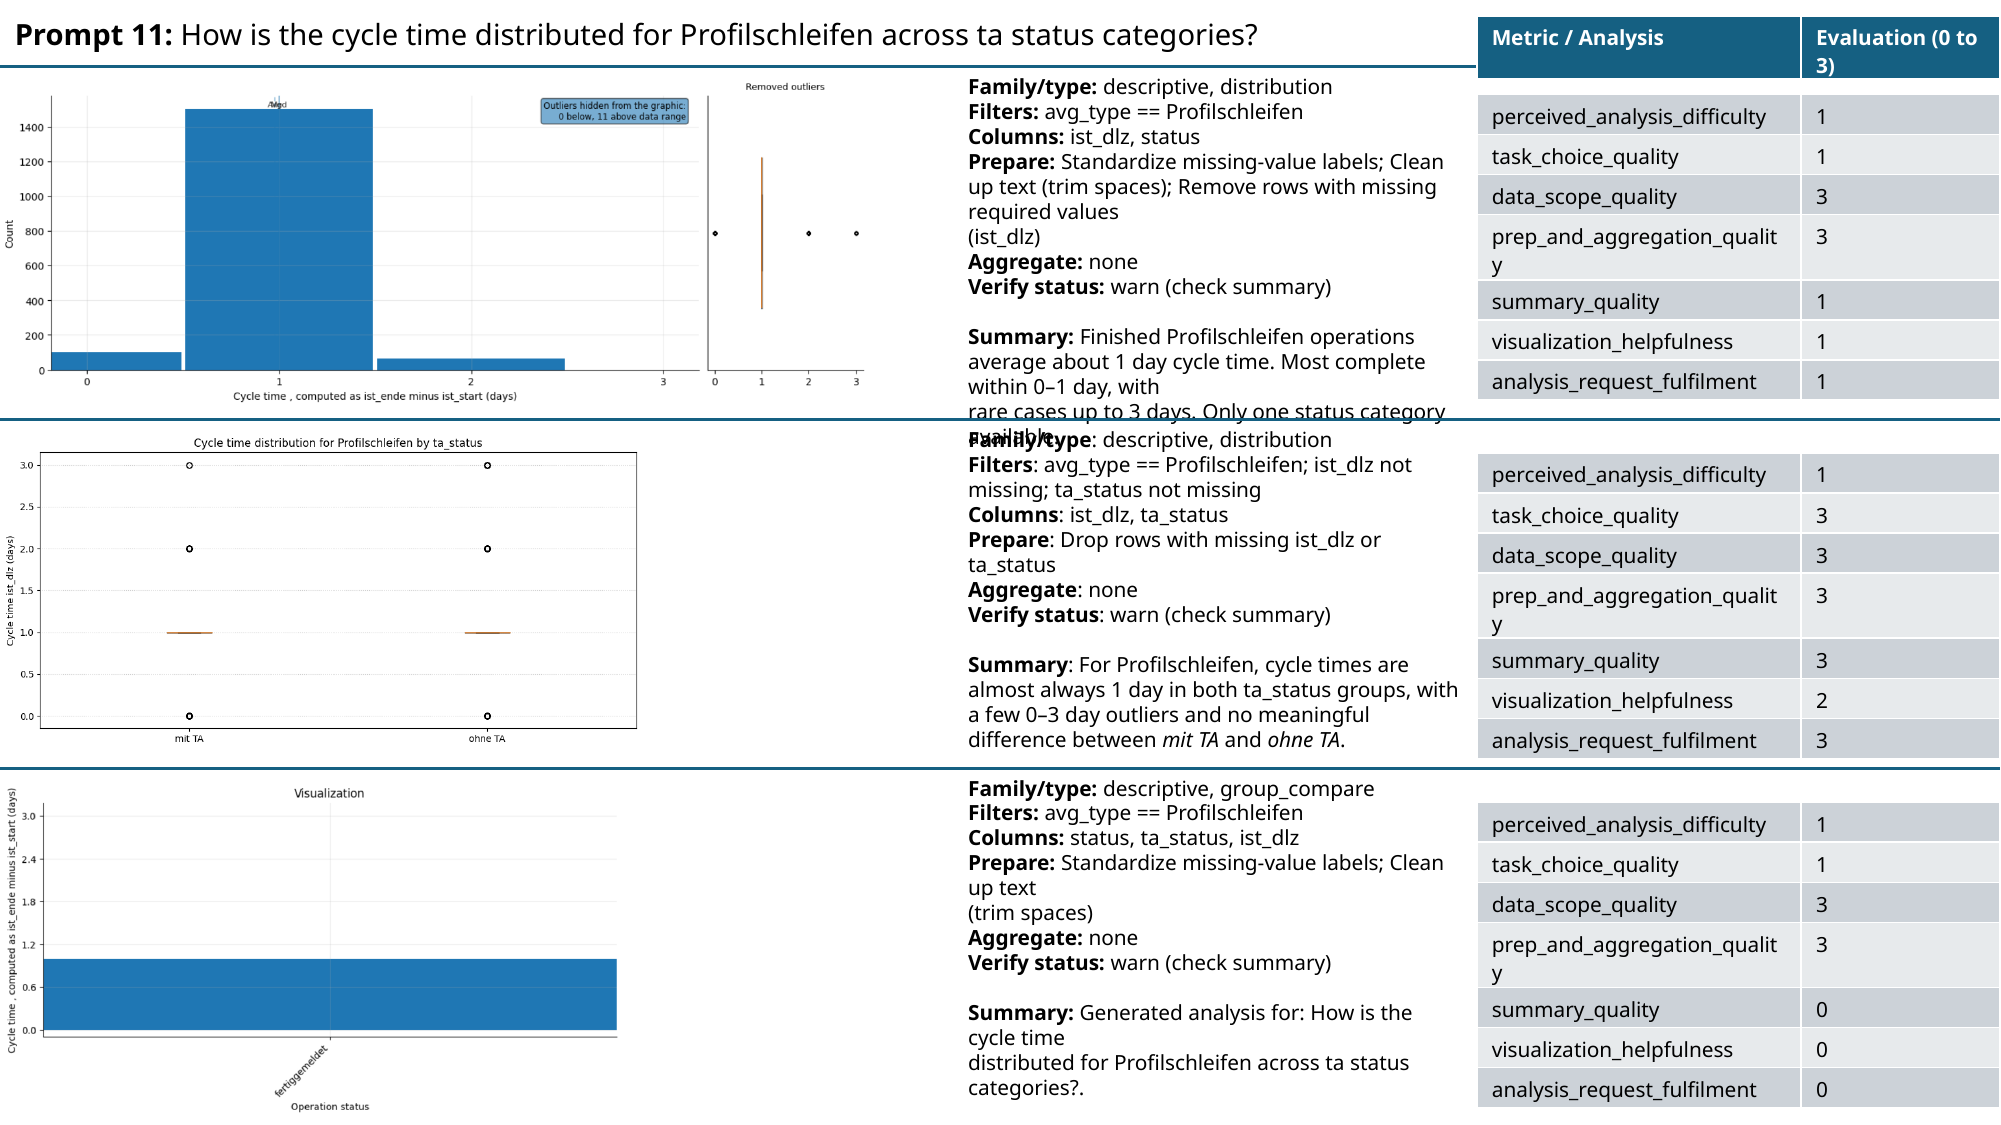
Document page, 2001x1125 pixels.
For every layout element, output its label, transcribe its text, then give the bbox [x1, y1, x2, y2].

table_cell prep_and_aggregation_quality [1478, 574, 1800, 637]
text_box Family/type: descriptive, distribution Filters: avg_type == Profilschleifen; ist_dlz not missing; ta_status not missing Columns: ist_dlz, ta_status Prepare: Drop rows with missing ist_dlz or ta_status Aggregate: none Verify status: warn (check summary) Summary: For Profilschleifen, cycle times are almost always 1 day in both ta_status groups, with a few 0–3 day outliers and no meaningful difference between mit TA and ohne TA. [953, 420, 1477, 759]
table_cell summary_quality [1478, 639, 1800, 678]
table_header perceived_analysis_difficulty [1478, 803, 1800, 841]
table_cell 3 [1802, 494, 1999, 532]
picture [0, 430, 643, 750]
table_cell visualization_helpfulness [1478, 1028, 1800, 1067]
table_header perceived_analysis_difficulty [1478, 95, 1800, 134]
text_box Family/type: descriptive, distribution Filters: avg_type == Profilschleifen Columns: ist_dlz, status Prepare: Standardize missing-value labels; Clean up text (trim spaces); Remove rows with missing required values (ist_dlz) Aggregate: none Verify status: warn (check summary) Summary: Finished Profilschleifen operations average about 1 day cycle time. Most complete within 0–1 day, with rare cases up to 3 days. Only one status category available. [953, 68, 1477, 418]
table_cell task_choice_quality [1478, 494, 1800, 532]
table_cell data_scope_quality [1478, 175, 1800, 214]
table_cell prep_and_aggregation_quality [1478, 923, 1800, 987]
picture [0, 75, 870, 408]
table_header perceived_analysis_difficulty [1478, 454, 1800, 492]
table_cell 0 [1802, 1068, 1999, 1107]
table_header Metric / Analysis [1478, 17, 1800, 65]
table_header 1 [1802, 454, 1999, 492]
table_cell task_choice_quality [1478, 843, 1800, 882]
table_cell analysis_request_fulfilment [1478, 1068, 1800, 1107]
table_cell analysis_request_fulfilment [1478, 719, 1800, 758]
table_cell 3 [1802, 923, 1999, 987]
text_box Prompt 11: How is the cycle time distributed for Profilschleifen across ta status categories? [0, 9, 1429, 59]
table_cell visualization_helpfulness [1478, 321, 1800, 359]
table_cell 3 [1802, 883, 1999, 922]
table_header Evaluation (0 to 3) [1802, 17, 1999, 65]
table_cell 3 [1802, 574, 1999, 637]
table_header 1 [1802, 95, 1999, 134]
table_cell 3 [1802, 534, 1999, 572]
table_cell data_scope_quality [1478, 883, 1800, 922]
table_cell 1 [1802, 321, 1999, 359]
table_cell summary_quality [1478, 988, 1800, 1027]
table_cell 0 [1802, 988, 1999, 1027]
table_cell visualization_helpfulness [1478, 679, 1800, 718]
table_cell analysis_request_fulfilment [1478, 361, 1800, 399]
table_header 1 [1802, 803, 1999, 841]
table_cell 1 [1802, 361, 1999, 399]
table_cell 3 [1802, 175, 1999, 214]
table_cell prep_and_aggregation_quality [1478, 215, 1800, 279]
table_cell task_choice_quality [1478, 135, 1800, 174]
table_cell data_scope_quality [1478, 534, 1800, 572]
table_cell 3 [1802, 719, 1999, 758]
table_cell 1 [1802, 135, 1999, 174]
table_cell 1 [1802, 281, 1999, 319]
table_cell 3 [1802, 215, 1999, 279]
table_cell 1 [1802, 843, 1999, 882]
table_cell 2 [1802, 679, 1999, 718]
text_box Family/type: descriptive, group_compare Filters: avg_type == Profilschleifen Columns: status, ta_status, ist_dlz Prepare: Standardize missing-value labels; Clean up text (trim spaces) Aggregate: none Verify status: warn (check summary) Summary: Generated analysis for: How is the cycle time distributed for Profilschleifen across ta status categories?. [953, 770, 1477, 1108]
table_cell summary_quality [1478, 281, 1800, 319]
picture [0, 779, 625, 1119]
table_cell 3 [1802, 639, 1999, 678]
table_header Metric / Analysis [1478, 67, 1800, 78]
table_cell 0 [1802, 1028, 1999, 1067]
table_header Evaluation (0 to 3) [1802, 67, 1999, 78]
